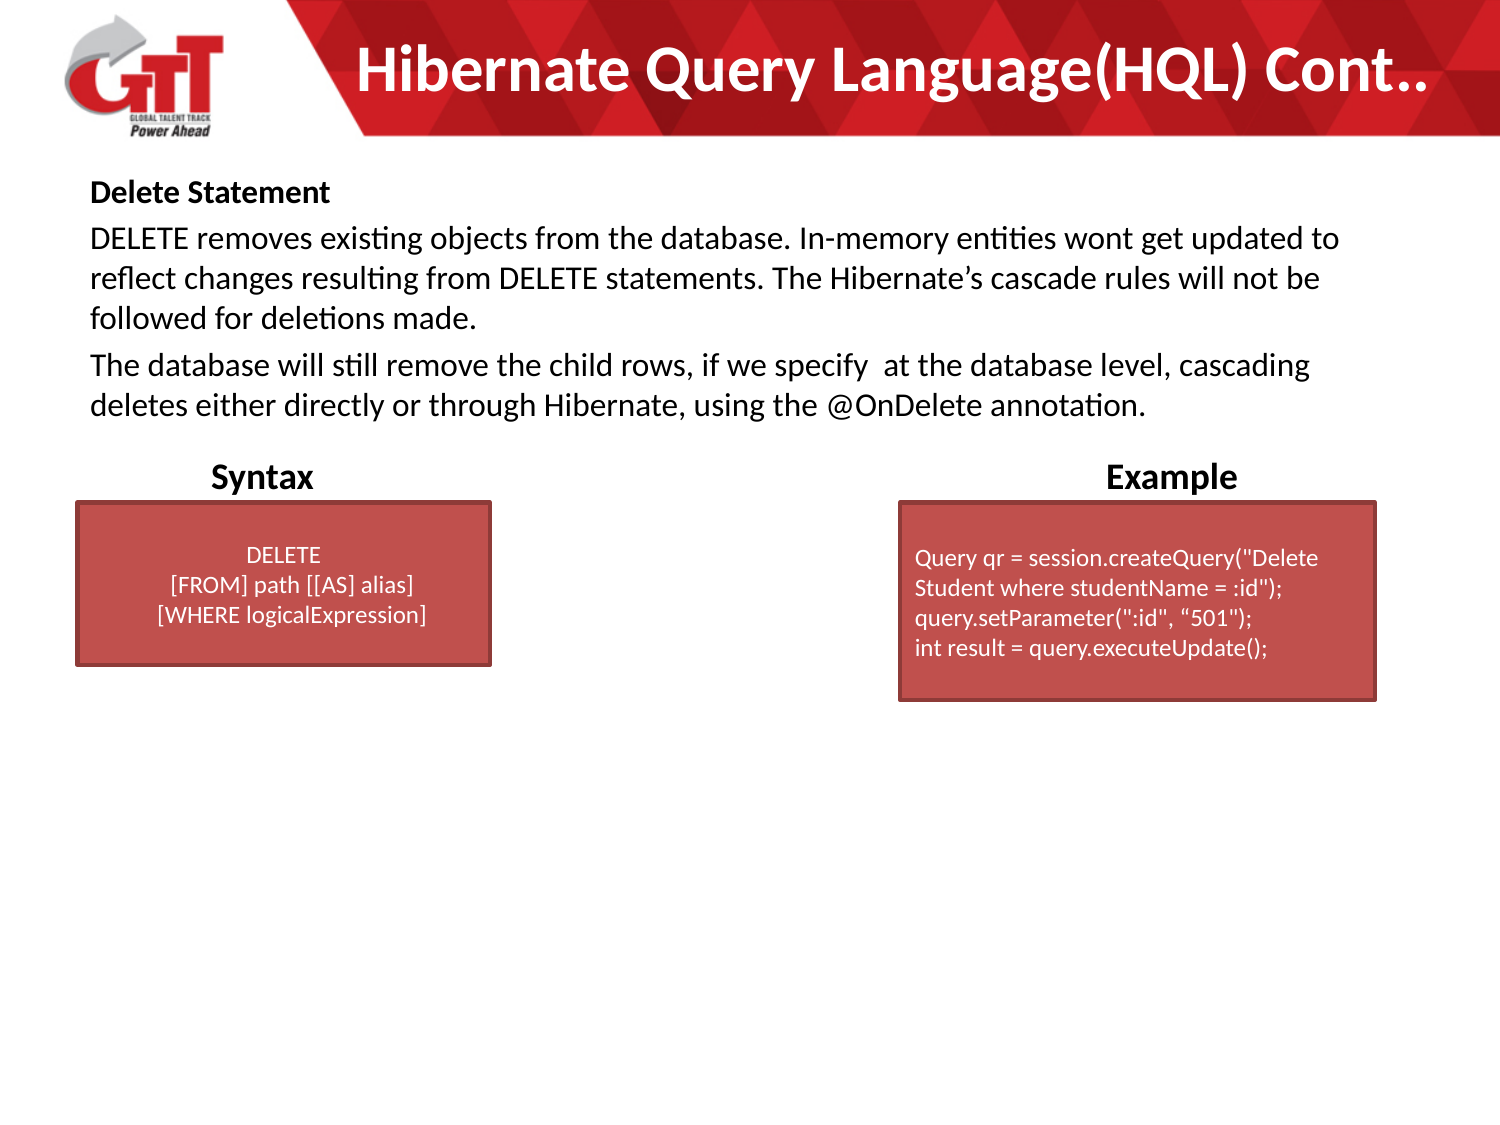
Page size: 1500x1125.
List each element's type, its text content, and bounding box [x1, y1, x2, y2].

title Hibernate Query Language(HQL) Cont.. [324, 12, 1463, 118]
text_box Example [1091, 445, 1304, 505]
text_box DELETE [FROM] path [[AS] alias] [WHERE logicalExpression] [75, 500, 492, 667]
list Delete Statement DELETE removes existing objects from the database. In-memory entities wont get updated to reflect changes resulting from DELETE statements. The Hibernate’s cascade rules will not be followed for deletions made. The database will still remove the child rows, if we specify at the database level, cascading deletes either directly or through Hibernate, using the @OnDelete annotation. [75, 162, 1425, 1005]
picture [0, 0, 1500, 1125]
text_box Syntax [196, 445, 409, 505]
text_box Query qr = session.createQuery("Delete Student where studentName = :id"); query.setParameter(":id", “501"); int result = query.executeUpdate(); [898, 500, 1377, 702]
